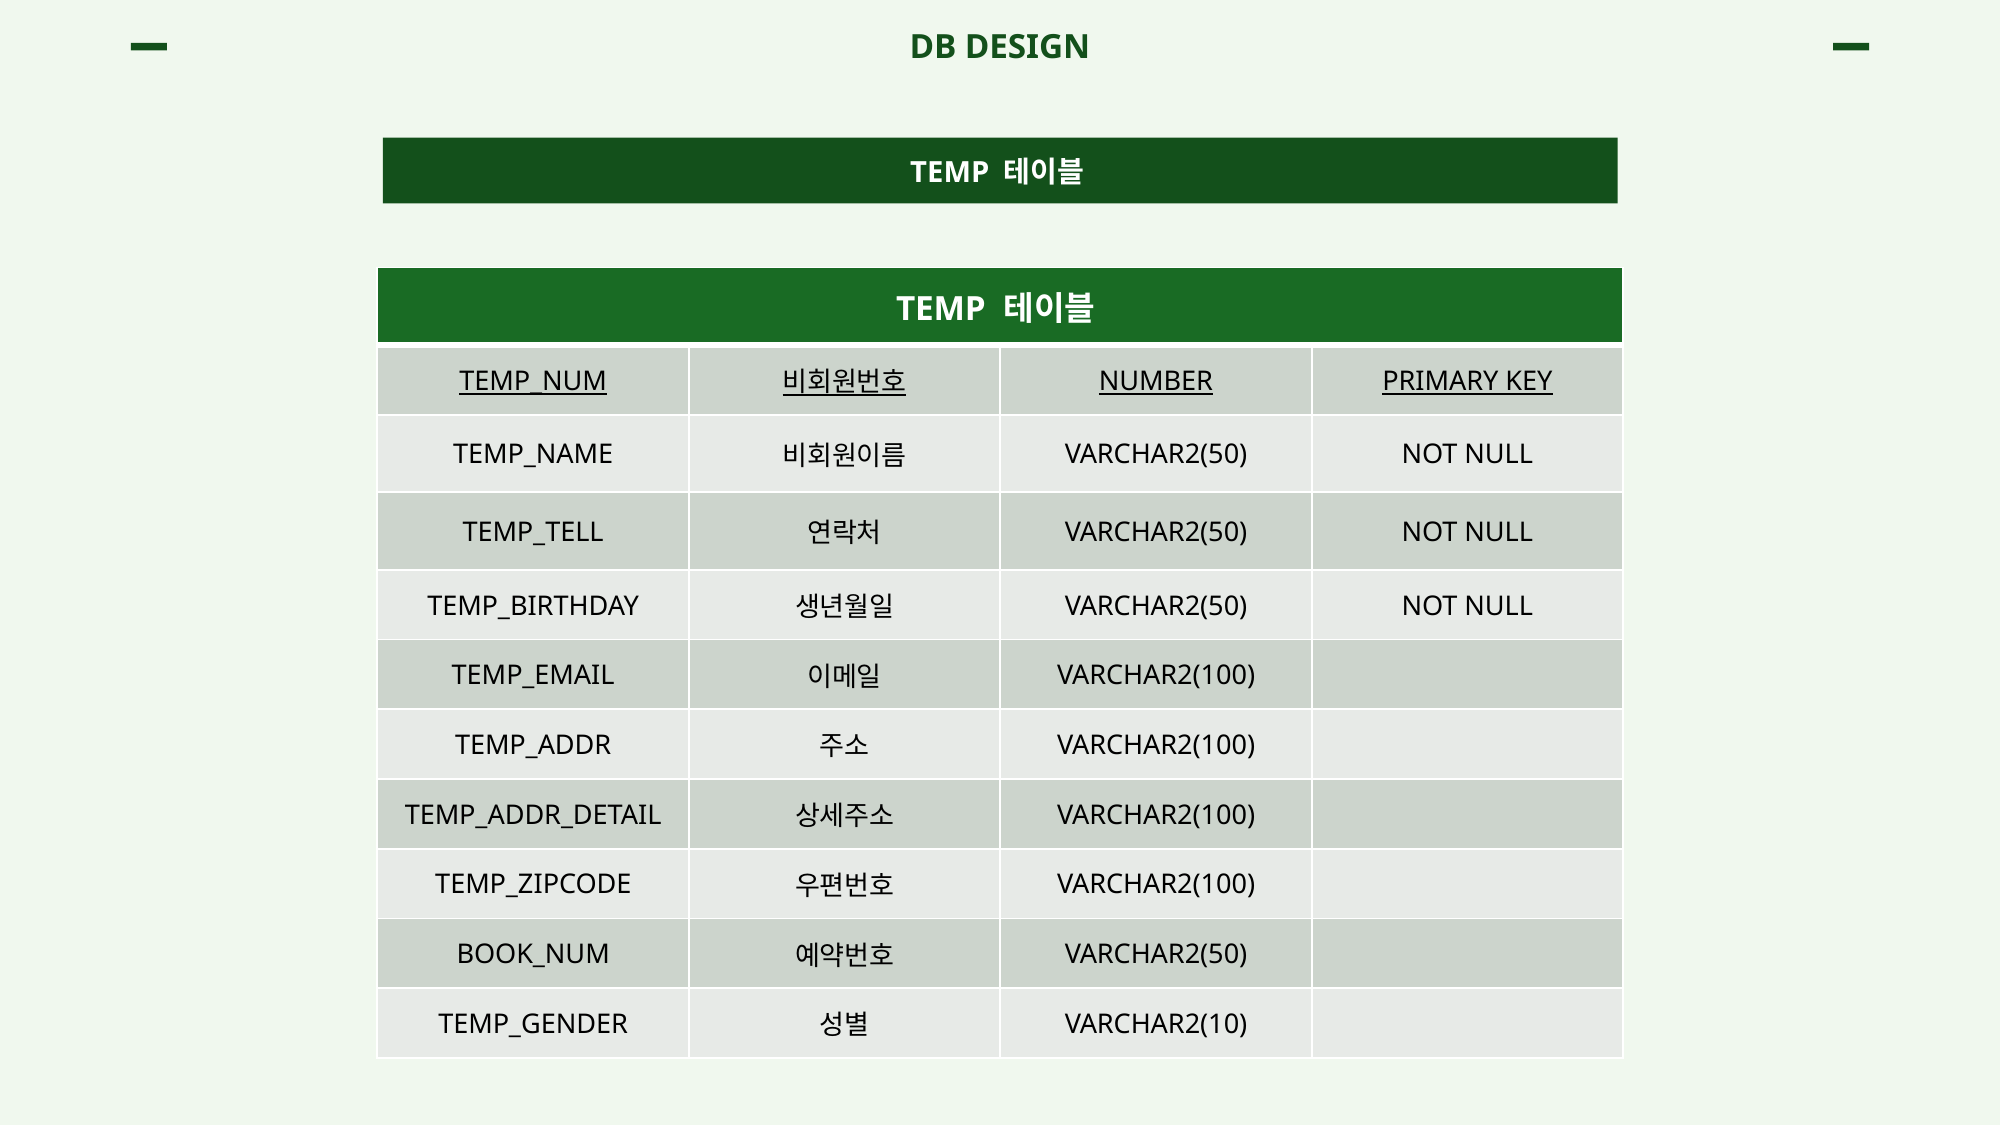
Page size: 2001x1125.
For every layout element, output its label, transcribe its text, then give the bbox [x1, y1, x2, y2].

table_cell TEMP_NUM [378, 348, 688, 414]
table_cell [1313, 640, 1622, 708]
table_cell [1313, 850, 1622, 918]
table_cell 비회원번호 [690, 348, 999, 414]
table_cell TEMP_GENDER [378, 989, 688, 1057]
table_cell 생년월일 [690, 571, 999, 639]
table_cell [1313, 710, 1622, 778]
table_cell VARCHAR2(100) [1001, 640, 1311, 708]
table_cell VARCHAR2(100) [1001, 850, 1311, 918]
table_cell VARCHAR2(50) [1001, 919, 1311, 987]
table_cell 예약번호 [690, 919, 999, 987]
table_cell [1313, 780, 1622, 848]
table_cell TEMP_ADDR_DETAIL [378, 780, 688, 848]
table_cell PRIMARY KEY [1313, 348, 1622, 414]
table_cell NOT NULL [1313, 416, 1622, 491]
table_cell 비회원이름 [690, 416, 999, 491]
table_header TEMP 테이블 [378, 268, 1622, 342]
table_cell TEMP_EMAIL [378, 640, 688, 708]
table_cell VARCHAR2(50) [1001, 416, 1311, 491]
table_cell TEMP_BIRTHDAY [378, 571, 688, 639]
text_box [381, 136, 1619, 205]
table_cell VARCHAR2(50) [1001, 493, 1311, 569]
table_cell 이메일 [690, 640, 999, 708]
table_cell VARCHAR2(100) [1001, 780, 1311, 848]
table_cell BOOK_NUM [378, 919, 688, 987]
text_box [129, 41, 168, 52]
table_cell 주소 [690, 710, 999, 778]
text_box [1832, 41, 1871, 52]
table_cell NUMBER [1001, 348, 1311, 414]
table_cell NOT NULL [1313, 571, 1622, 639]
text_box DB DESIGN [819, 18, 1181, 73]
table_cell NOT NULL [1313, 493, 1622, 569]
table_cell TEMP_TELL [378, 493, 688, 569]
table_cell TEMP_ZIPCODE [378, 850, 688, 918]
table_cell VARCHAR2(10) [1001, 989, 1311, 1057]
table_cell [1313, 989, 1622, 1057]
table_cell VARCHAR2(100) [1001, 710, 1311, 778]
table_cell 상세주소 [690, 780, 999, 848]
table_cell 우편번호 [690, 850, 999, 918]
table_cell TEMP_NAME [378, 416, 688, 491]
table_cell VARCHAR2(50) [1001, 571, 1311, 639]
table_cell 연락처 [690, 493, 999, 569]
table_cell TEMP_ADDR [378, 710, 688, 778]
table_cell [1313, 919, 1622, 987]
table_cell 성별 [690, 989, 999, 1057]
text_box TEMP 테이블 [817, 145, 1178, 196]
